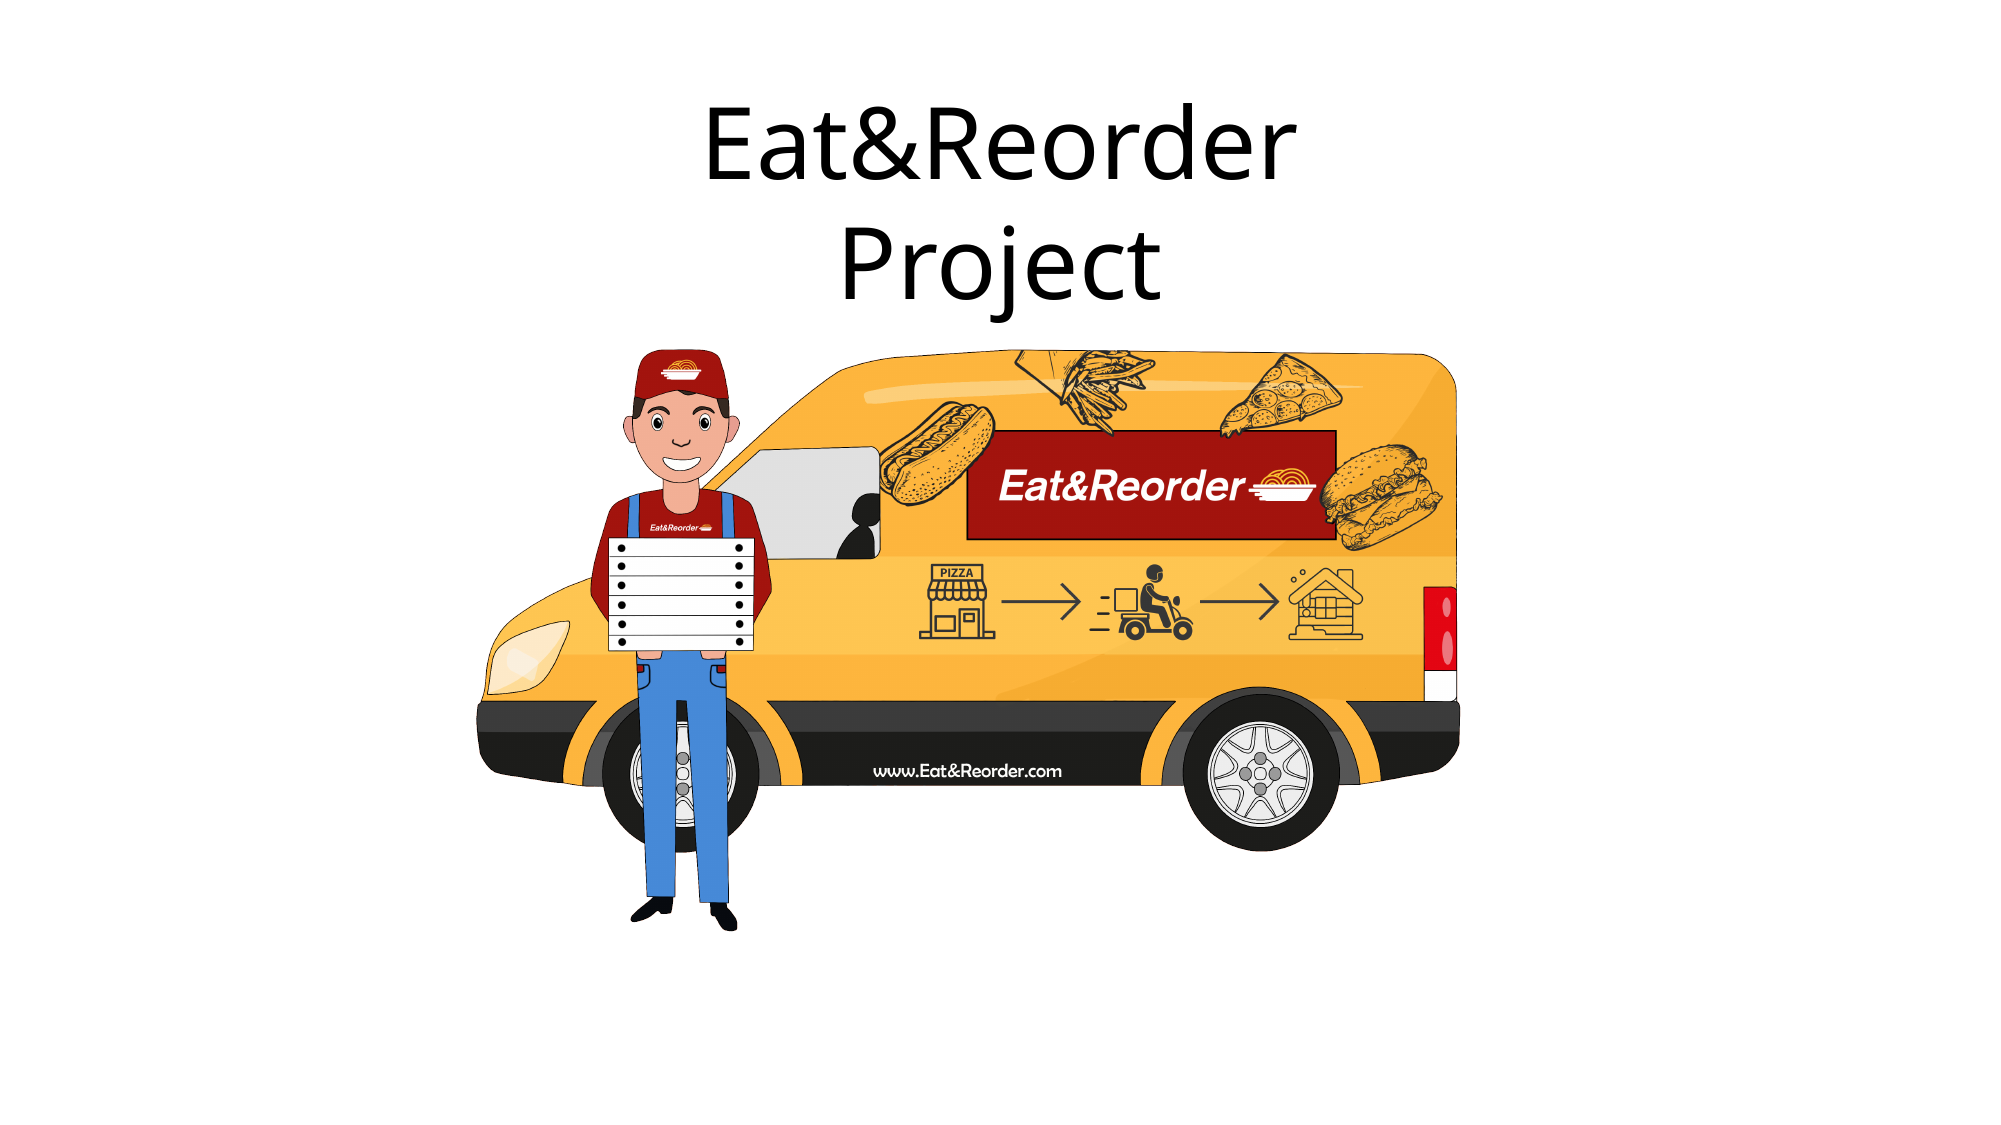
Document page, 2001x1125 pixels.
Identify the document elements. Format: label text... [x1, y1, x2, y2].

text_box Eat&Reorder Project [509, 72, 1491, 302]
picture [381, 302, 1569, 957]
